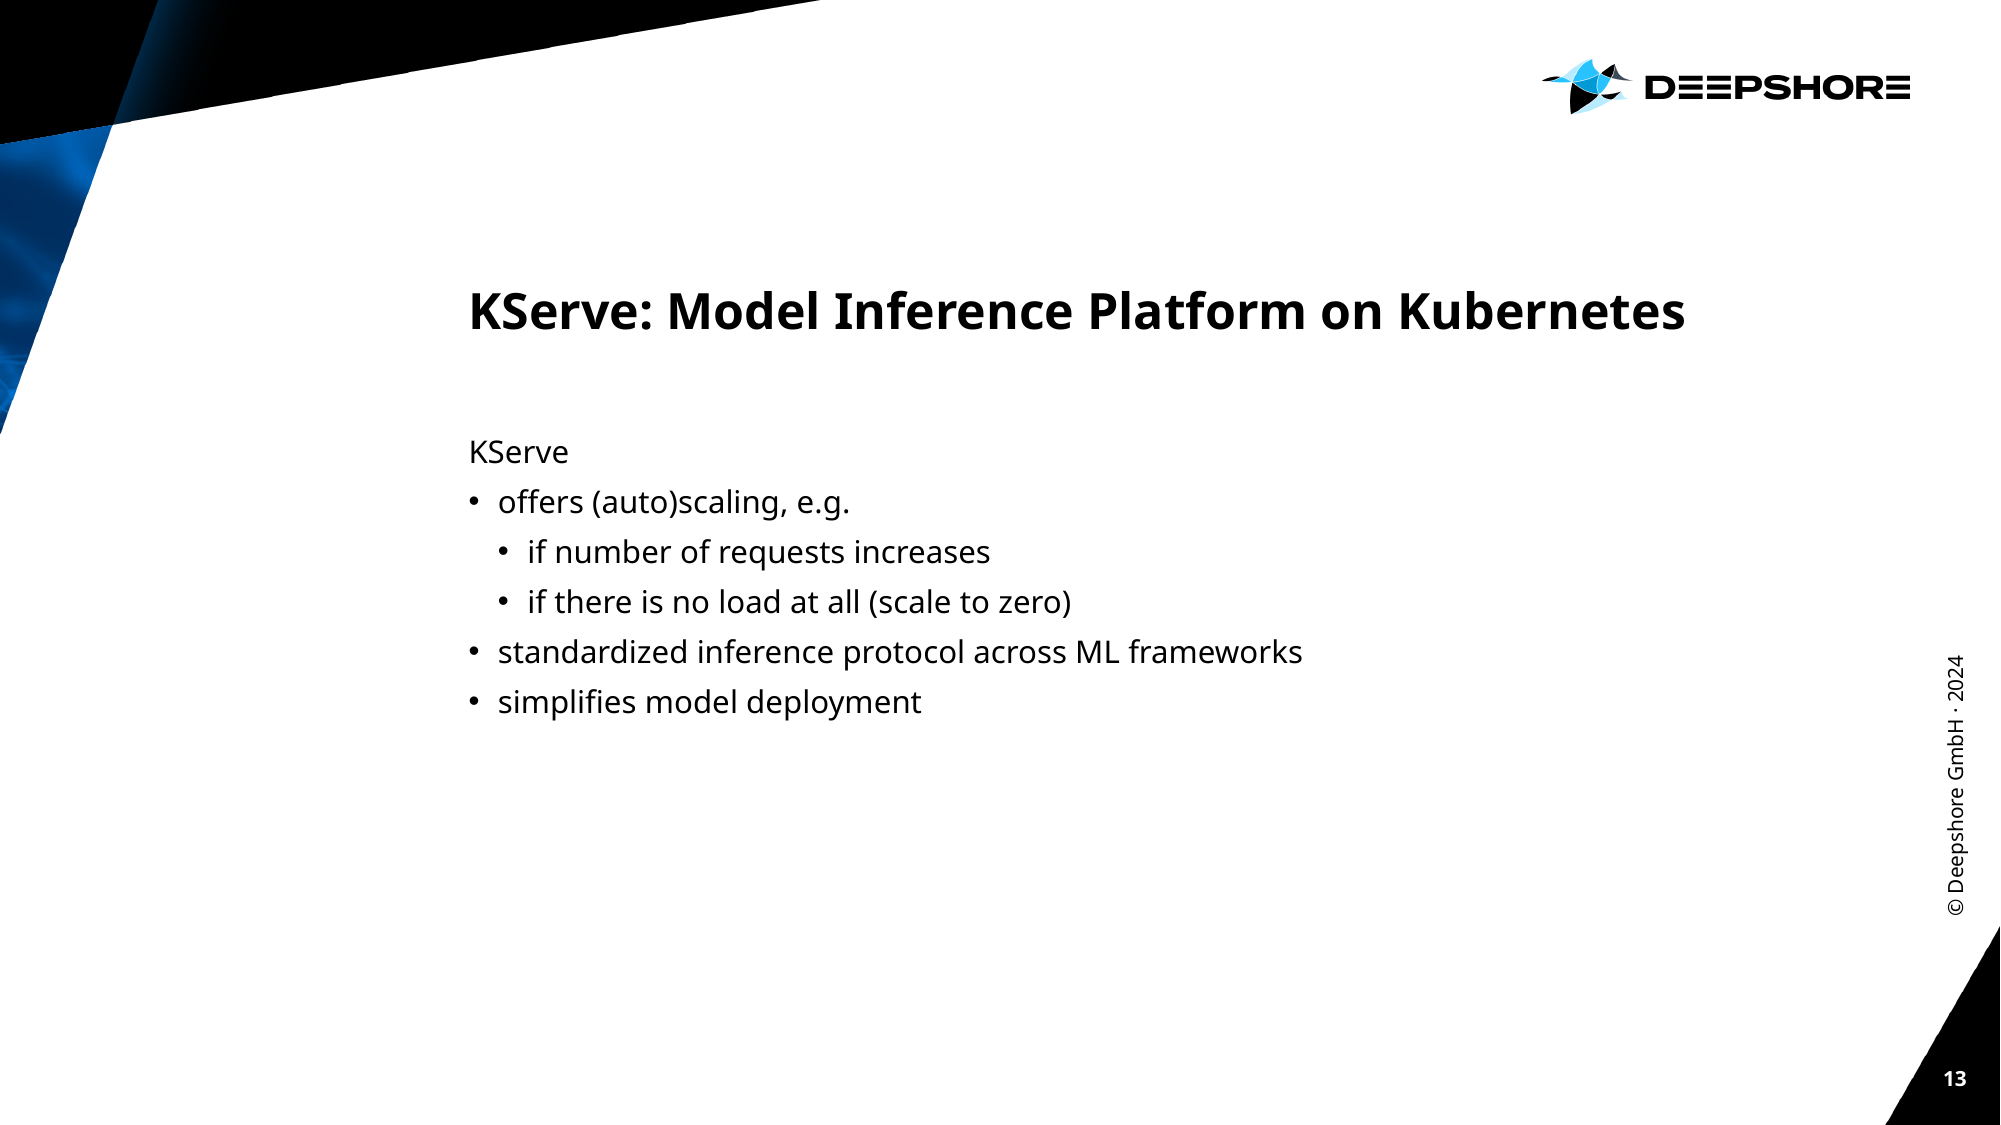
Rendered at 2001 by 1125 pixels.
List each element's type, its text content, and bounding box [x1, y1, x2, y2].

footer © Deepshore GmbH · 2024 [1909, 255, 2000, 917]
list KServe offers (auto)scaling, e.g. if number of requests increases if there is no load at all (scale to zero) standardized inference protocol across ML frameworks simplifies model deployment [468, 432, 1768, 1047]
title KServe: Model Inference Platform on Kubernetes [468, 290, 1768, 398]
slide_number 13 [1909, 1046, 2000, 1094]
picture [0, 0, 2000, 1125]
